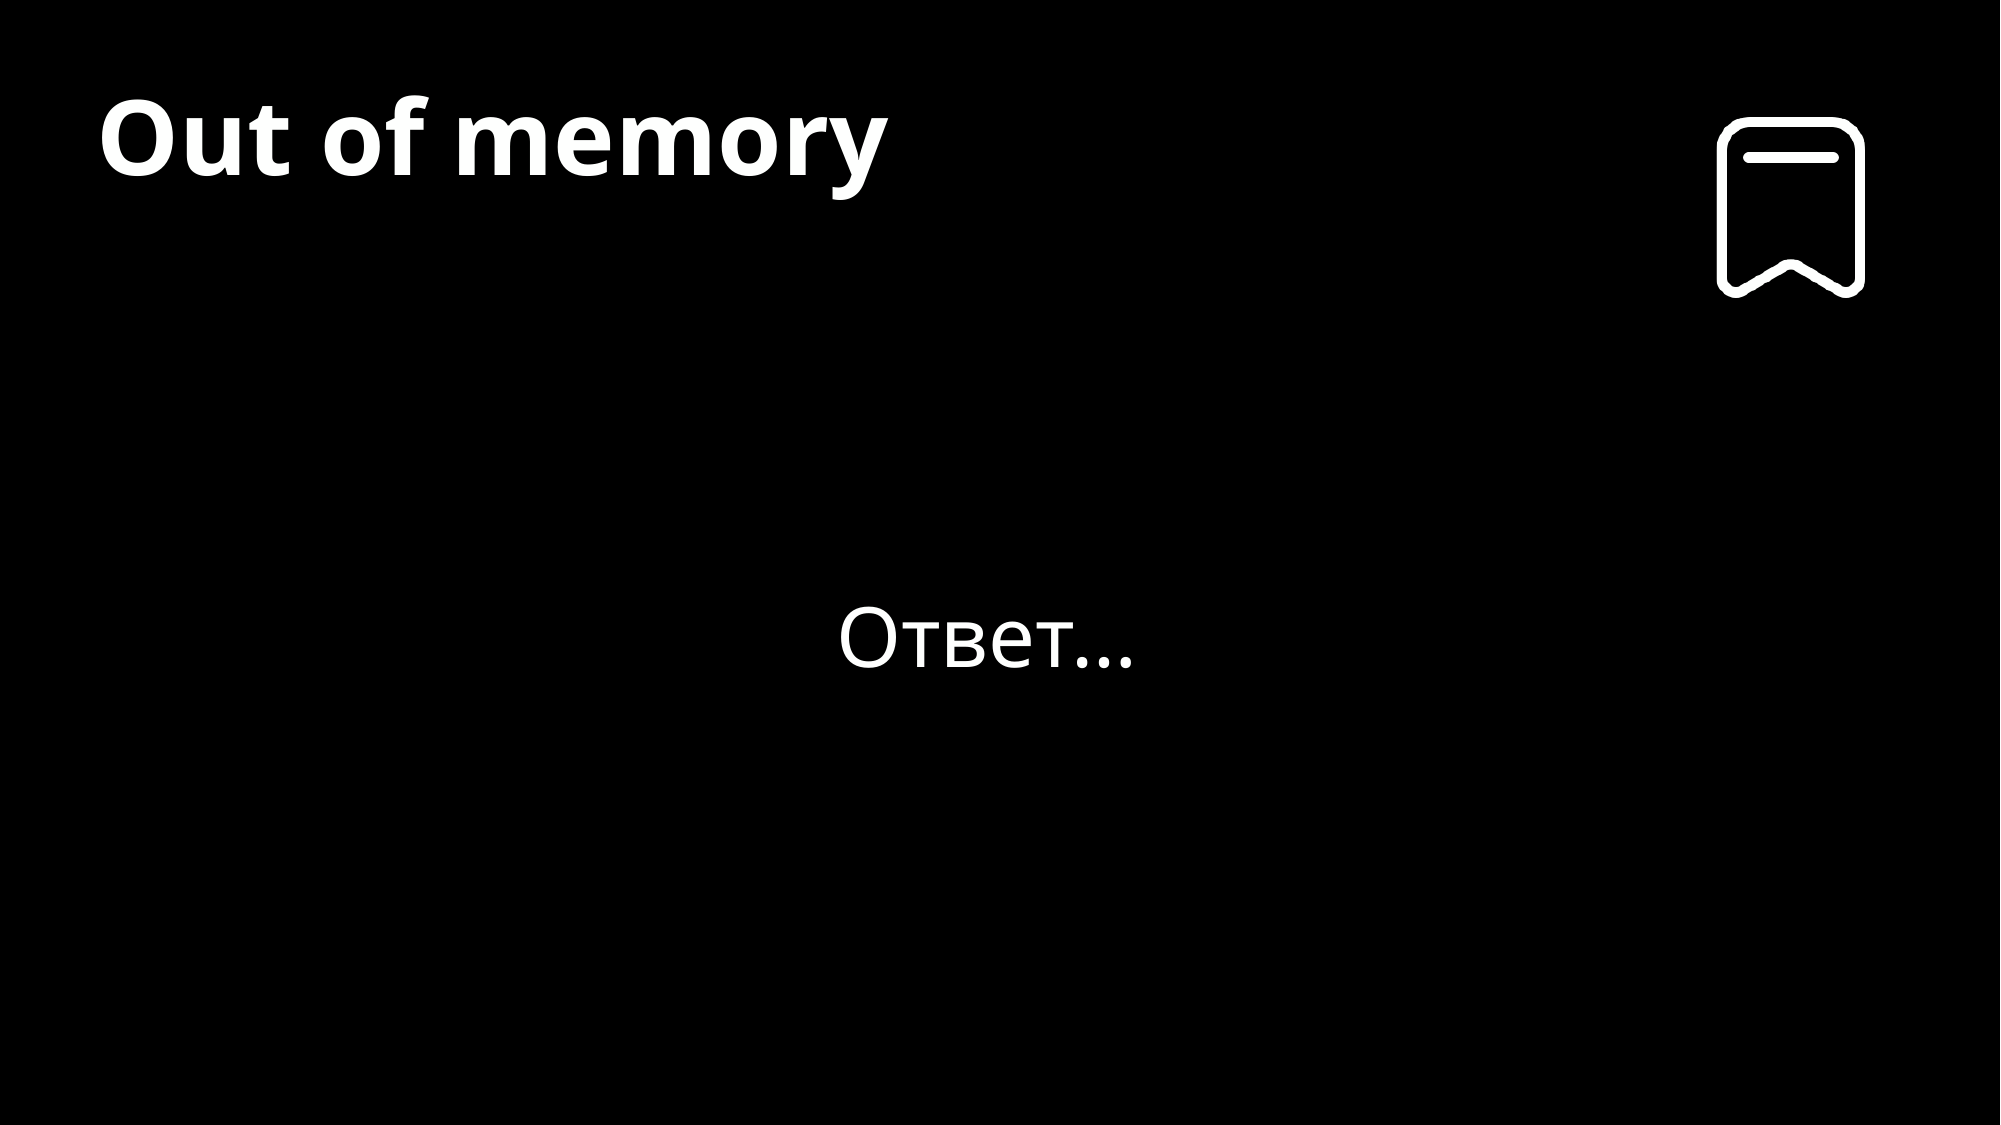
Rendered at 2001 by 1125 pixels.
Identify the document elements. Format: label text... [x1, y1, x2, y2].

picture [1677, 95, 1904, 322]
text_box Ответ… [821, 568, 1179, 699]
title Out of memory [96, 95, 1676, 293]
